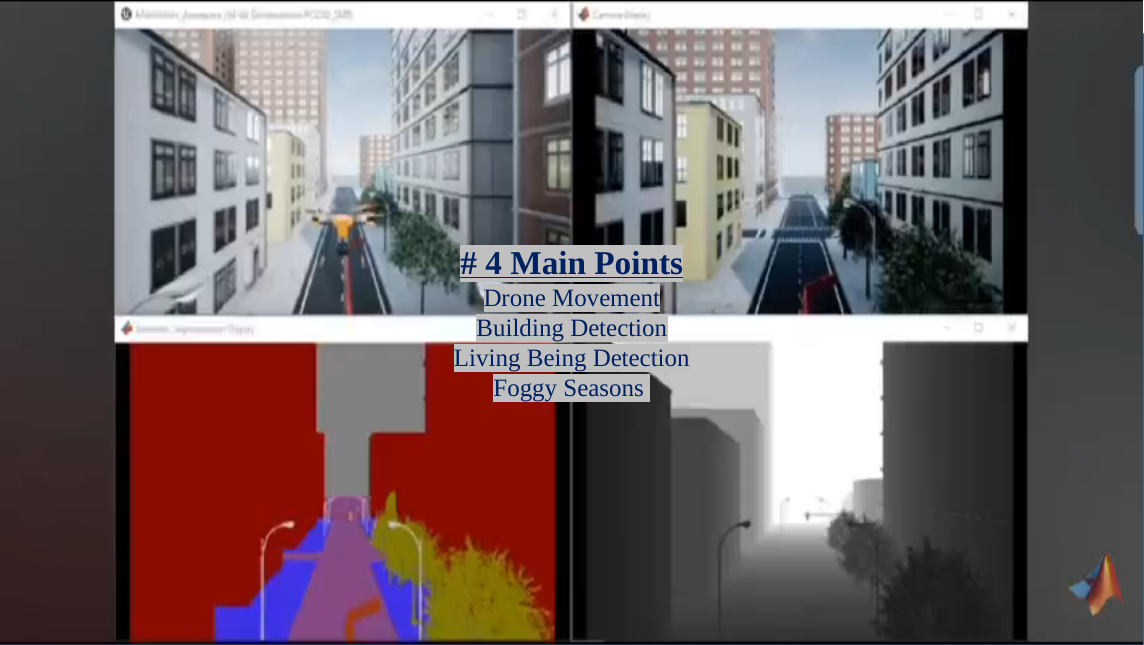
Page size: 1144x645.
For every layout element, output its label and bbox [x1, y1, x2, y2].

text_box [0, 0, 1144, 645]
